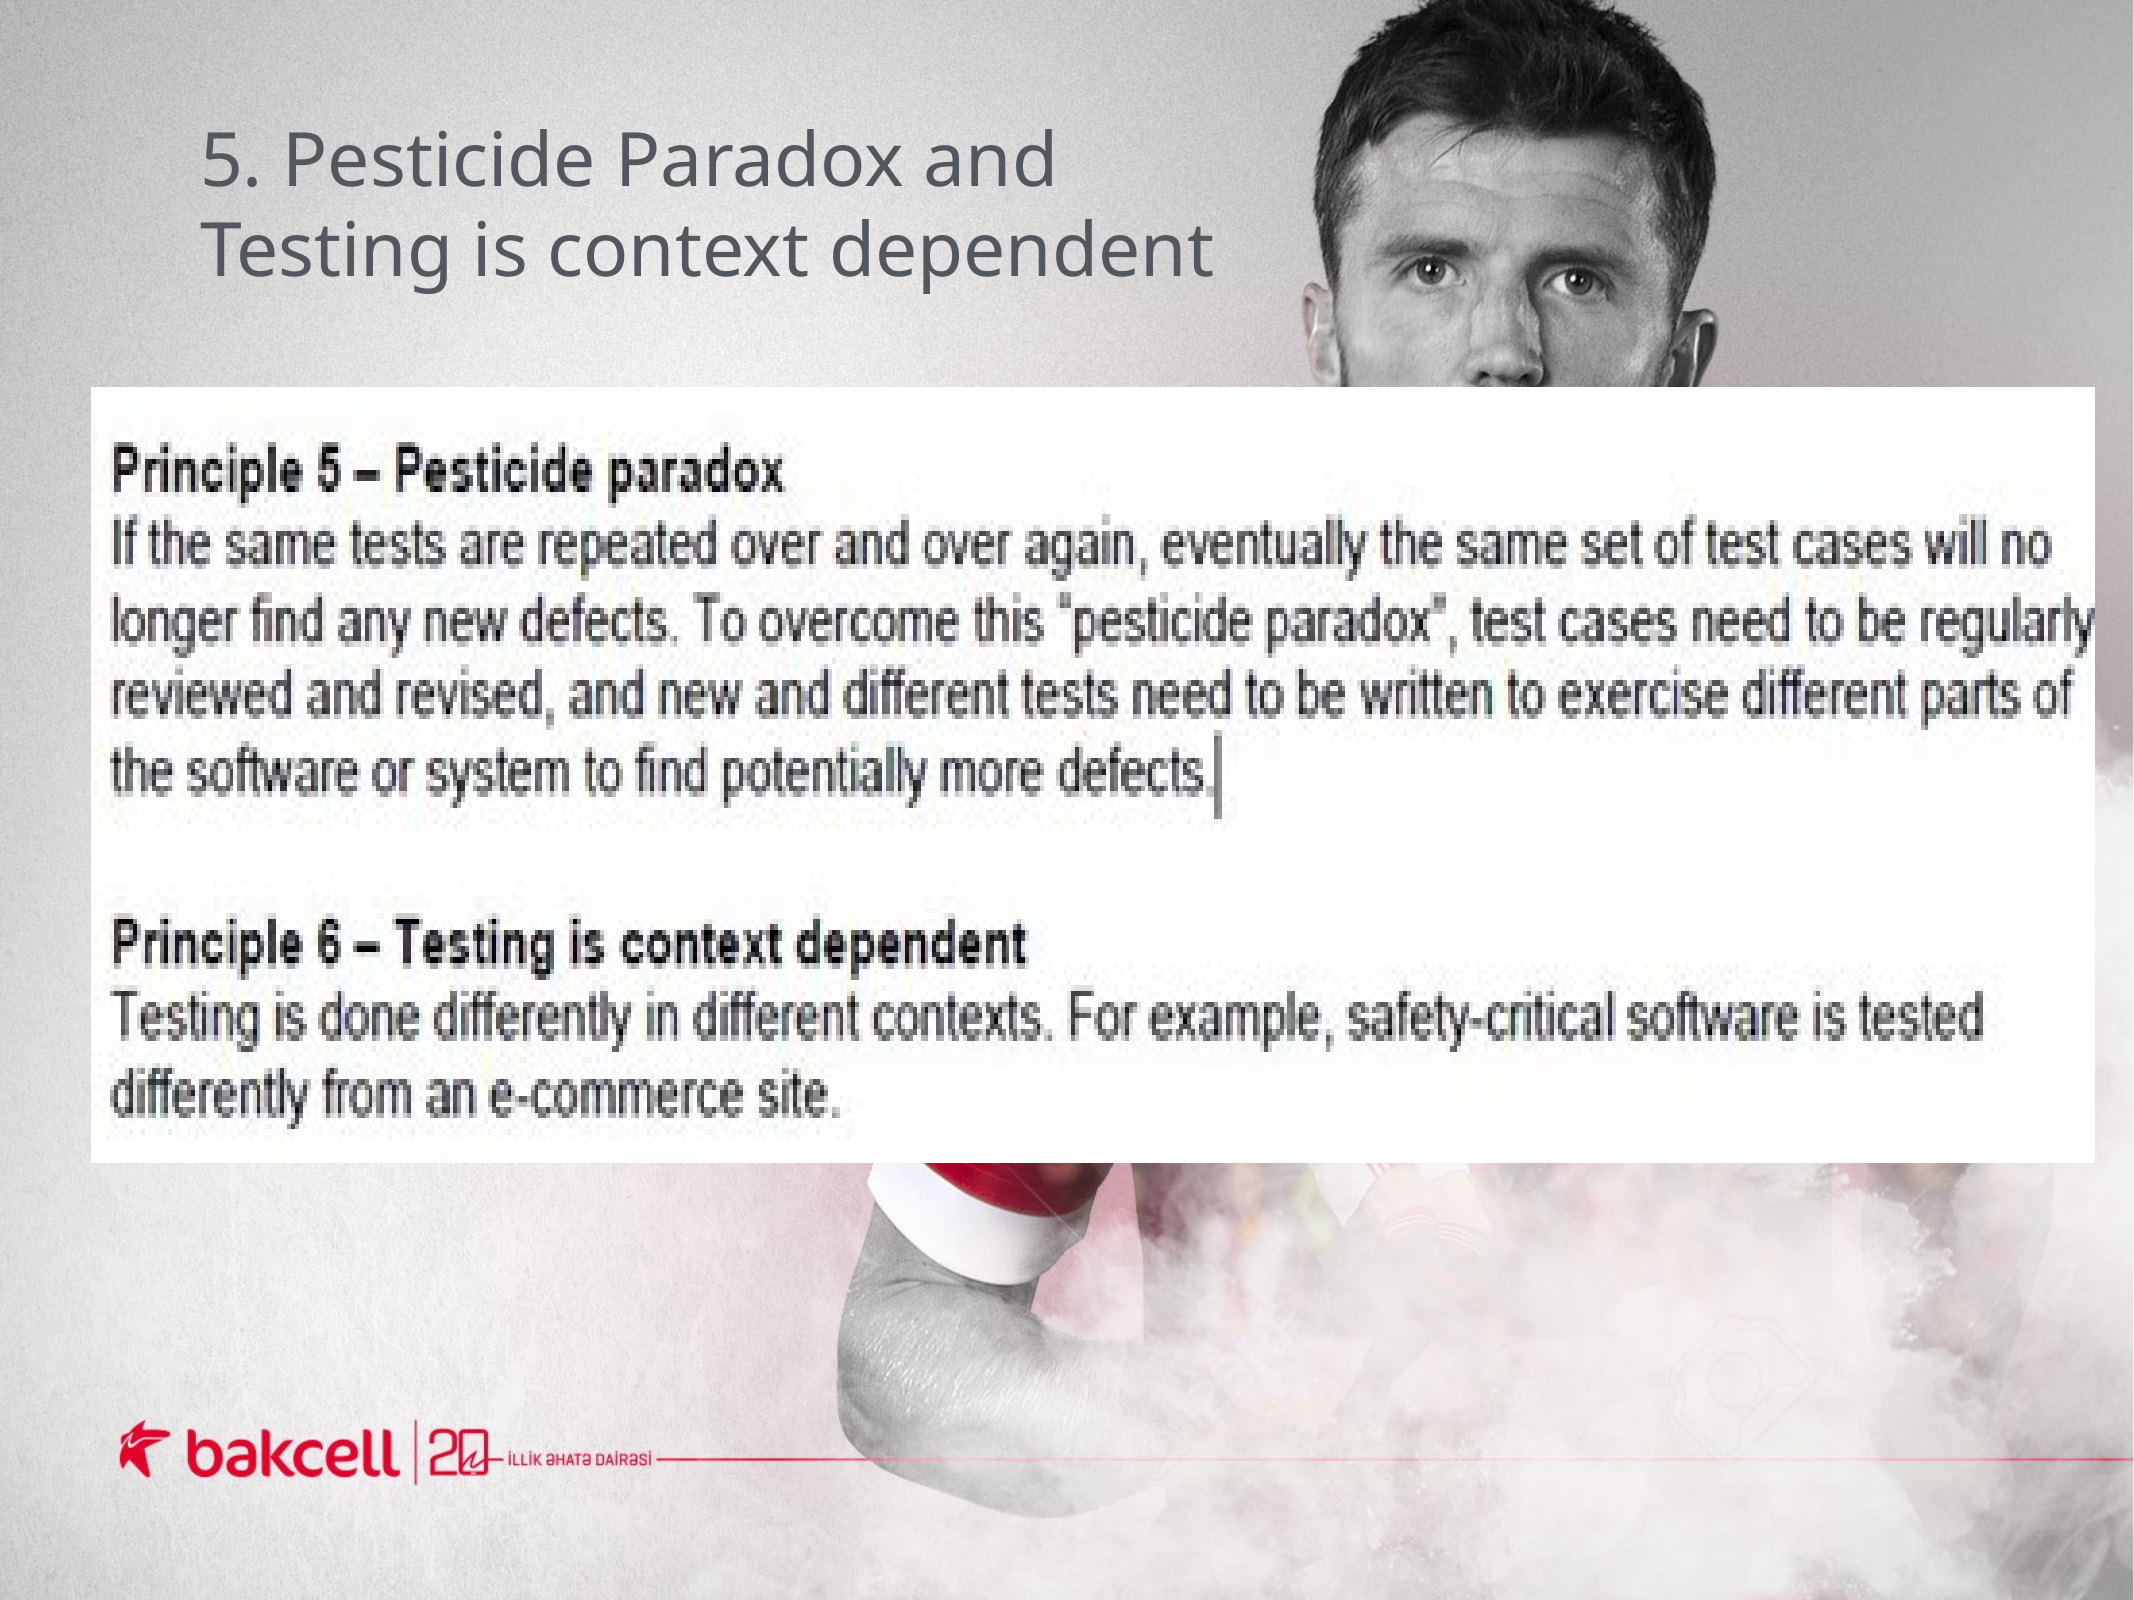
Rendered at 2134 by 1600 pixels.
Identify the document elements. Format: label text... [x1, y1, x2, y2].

title 5. Pesticide Paradox and Testing is context dependent [191, 174, 1250, 301]
picture [0, 0, 2134, 1600]
